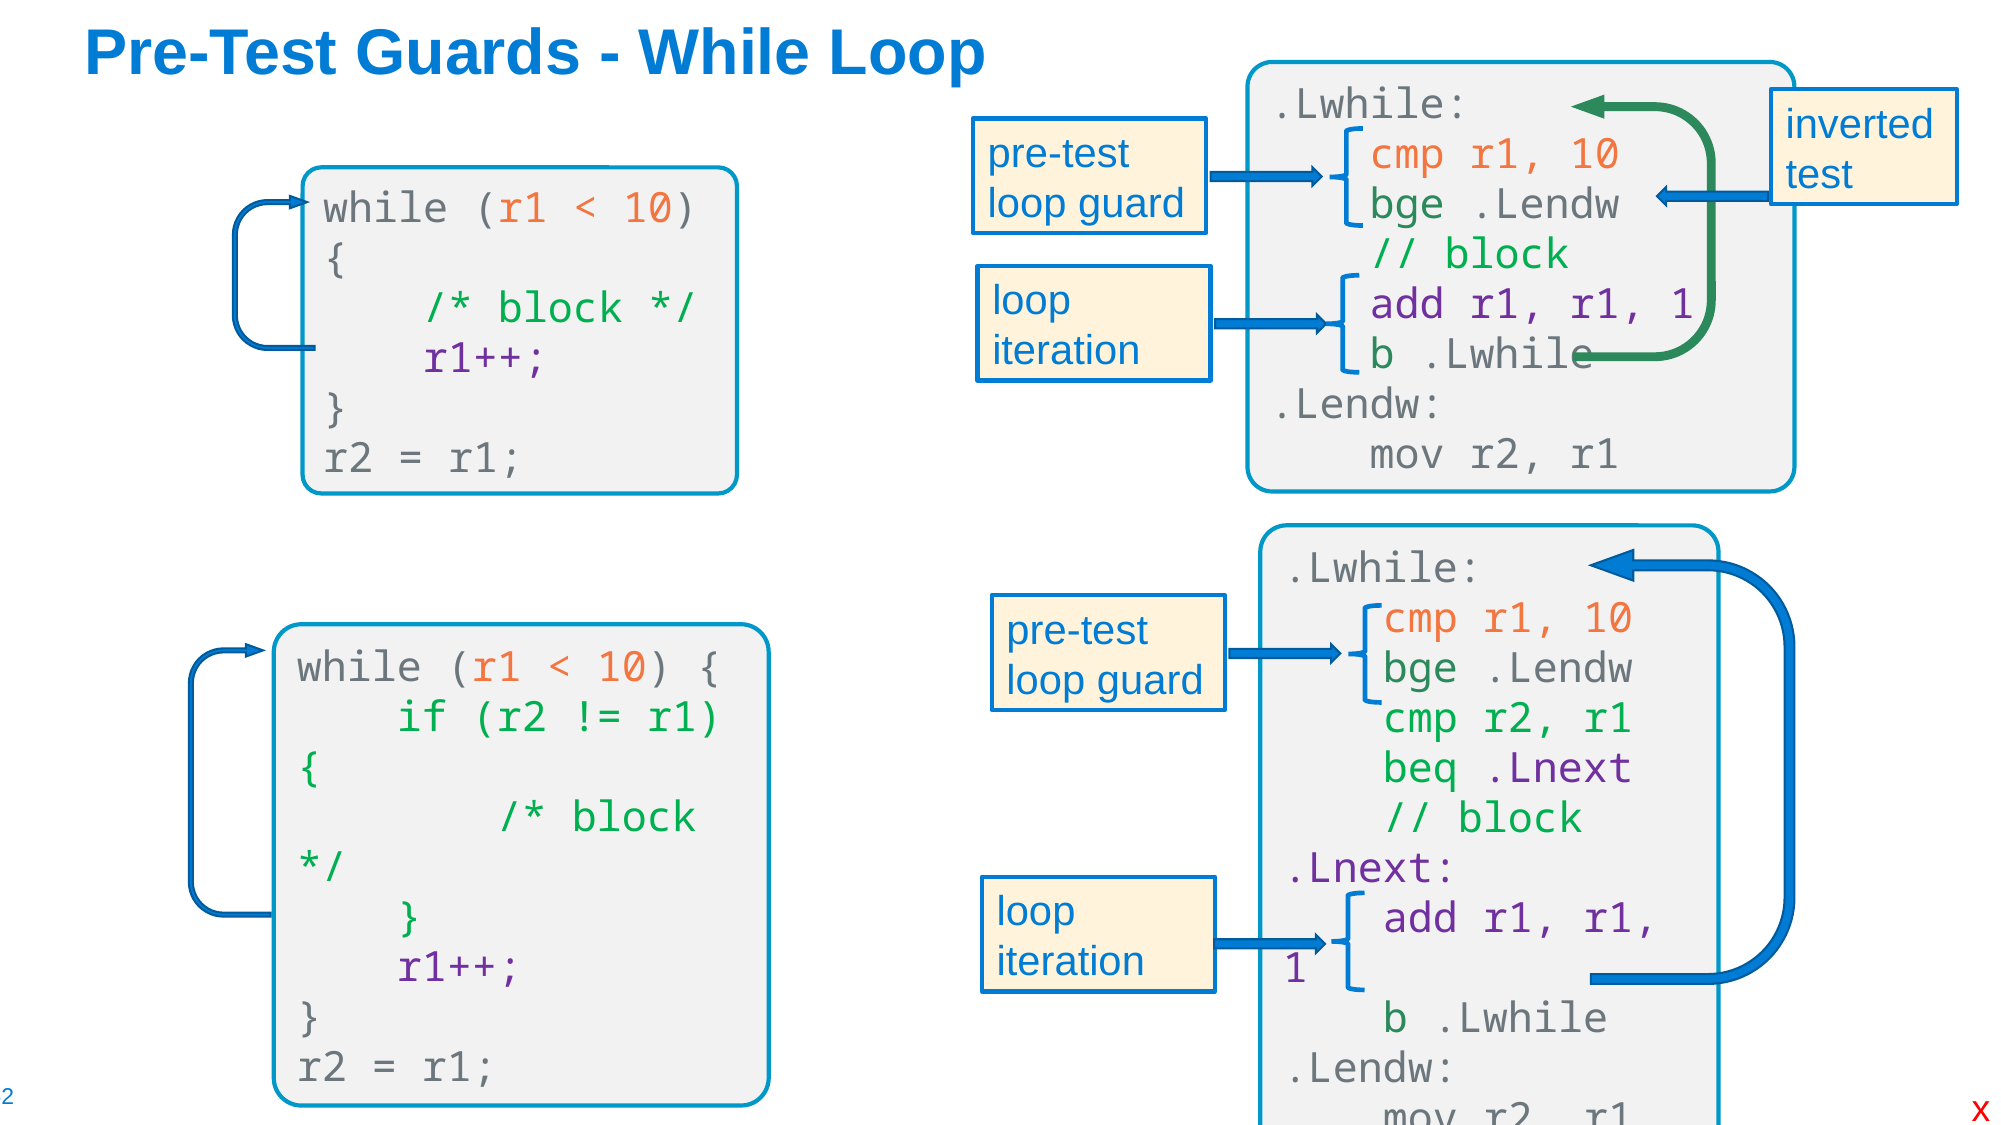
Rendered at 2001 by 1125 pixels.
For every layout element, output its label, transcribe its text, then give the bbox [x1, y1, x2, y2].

text_box [1587, 548, 1796, 985]
text_box while (r1 < 10) { /* block */ r1++; } r2 = r1; [302, 167, 737, 494]
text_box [981, 876, 1365, 993]
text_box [1656, 89, 1957, 206]
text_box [977, 265, 1360, 382]
text_box .Lwhile: cmp r1, 10 bge .Lendw cmp r2, r1 beq .Lnext // block .Lnext: add r1, r1, 1 b .Lwhile .Lendw: mov r2, r1 [1260, 525, 1719, 1125]
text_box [991, 595, 1382, 712]
text_box [1572, 206, 1716, 362]
text_box x [1956, 1076, 2000, 1125]
text_box [231, 194, 316, 351]
text_box while (r1 < 10) { if (r2 != r1) { /* block */ } r1++; } r2 = r1; [273, 624, 769, 1106]
title Pre-Test Guards - While Loop [69, 18, 1795, 96]
text_box [187, 642, 272, 918]
text_box [1570, 94, 1656, 119]
text_box .Lwhile: cmp r1, 10 bge .Lendw // block add r1, r1, 1 b .Lwhile .Lendw: mov r2, r1 [1247, 96, 1795, 492]
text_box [972, 118, 1363, 235]
